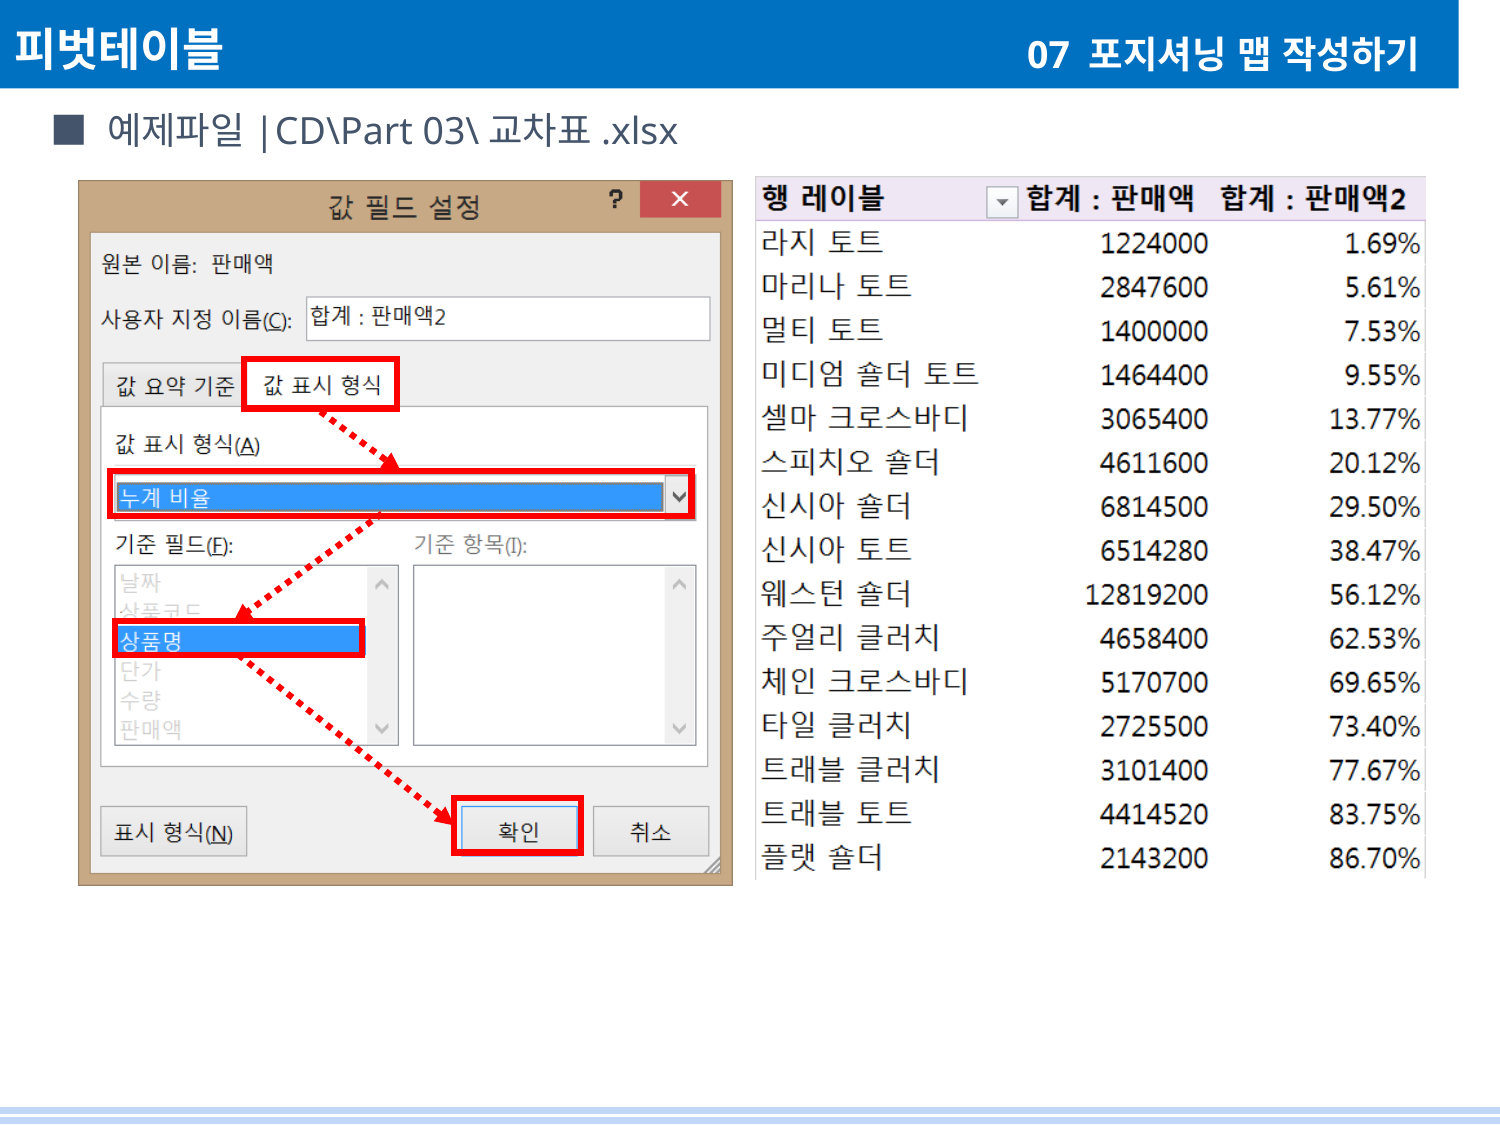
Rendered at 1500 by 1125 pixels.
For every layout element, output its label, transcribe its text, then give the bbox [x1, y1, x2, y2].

picture [755, 176, 1426, 880]
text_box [238, 654, 455, 826]
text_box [232, 513, 382, 623]
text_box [320, 411, 401, 472]
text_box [0, 0, 1459, 89]
picture [78, 180, 733, 886]
text_box ■ 예제파일|CD\Part 03\교차표.xlsx [35, 100, 1417, 160]
